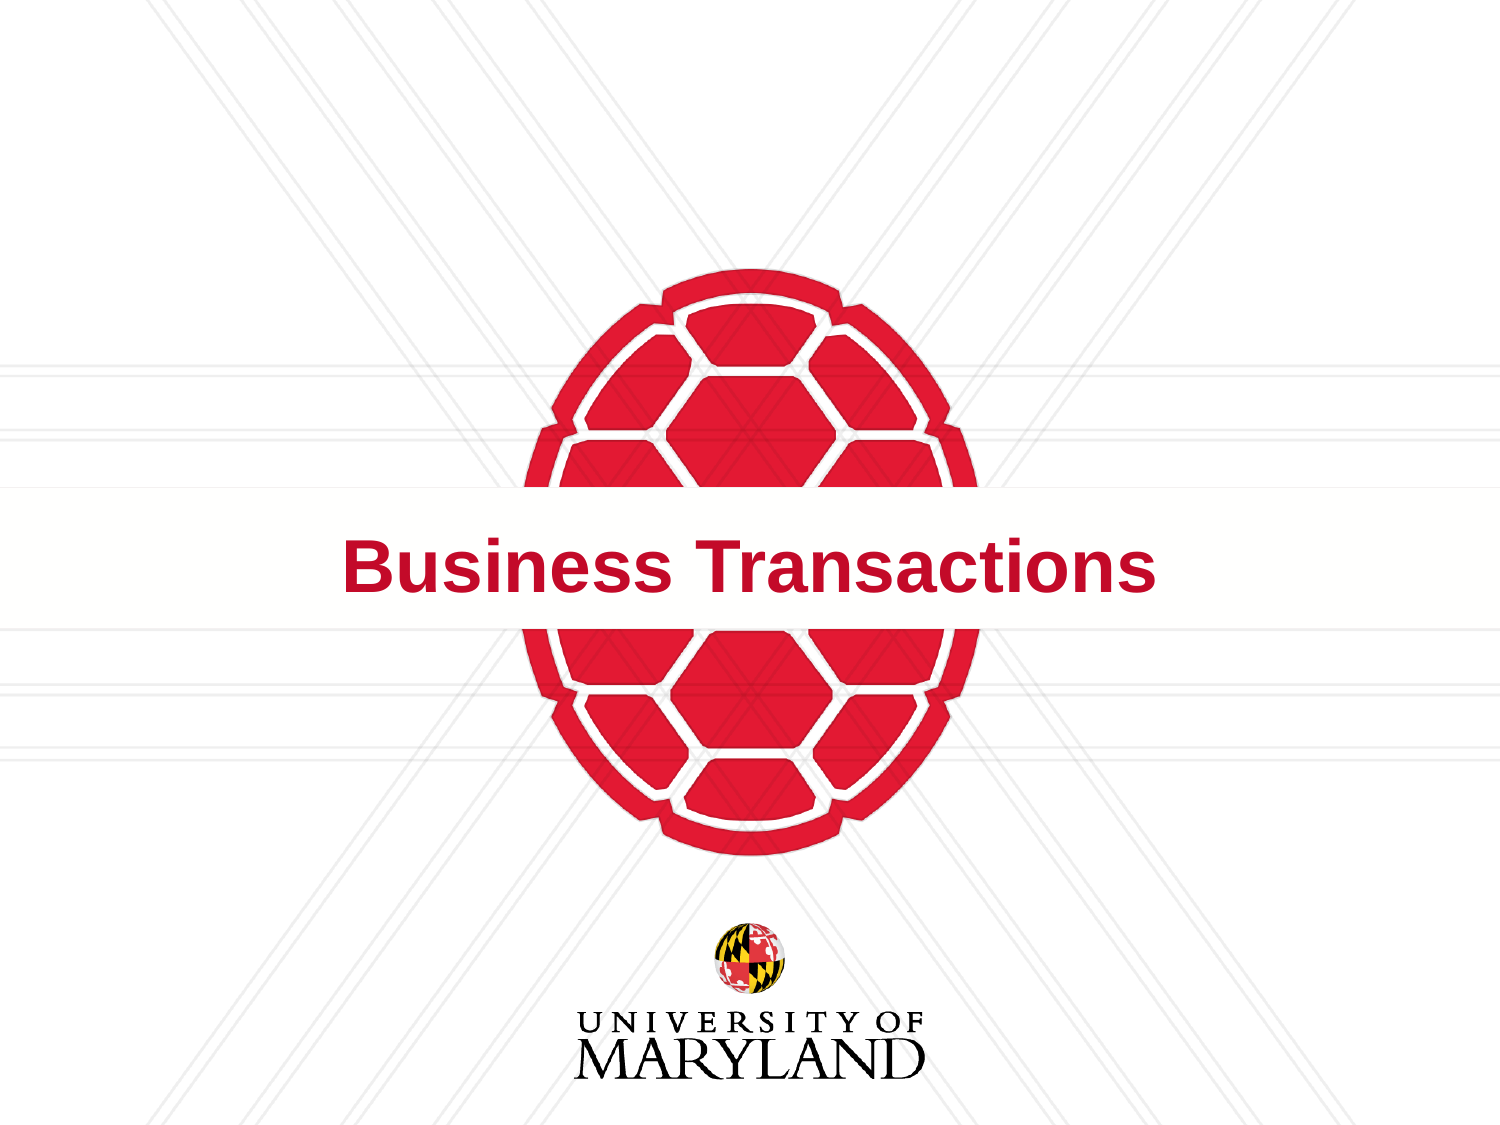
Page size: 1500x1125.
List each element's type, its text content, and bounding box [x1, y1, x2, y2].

title Business Transactions [75, 532, 1425, 592]
picture [0, 629, 1500, 1125]
picture [0, 0, 1500, 487]
